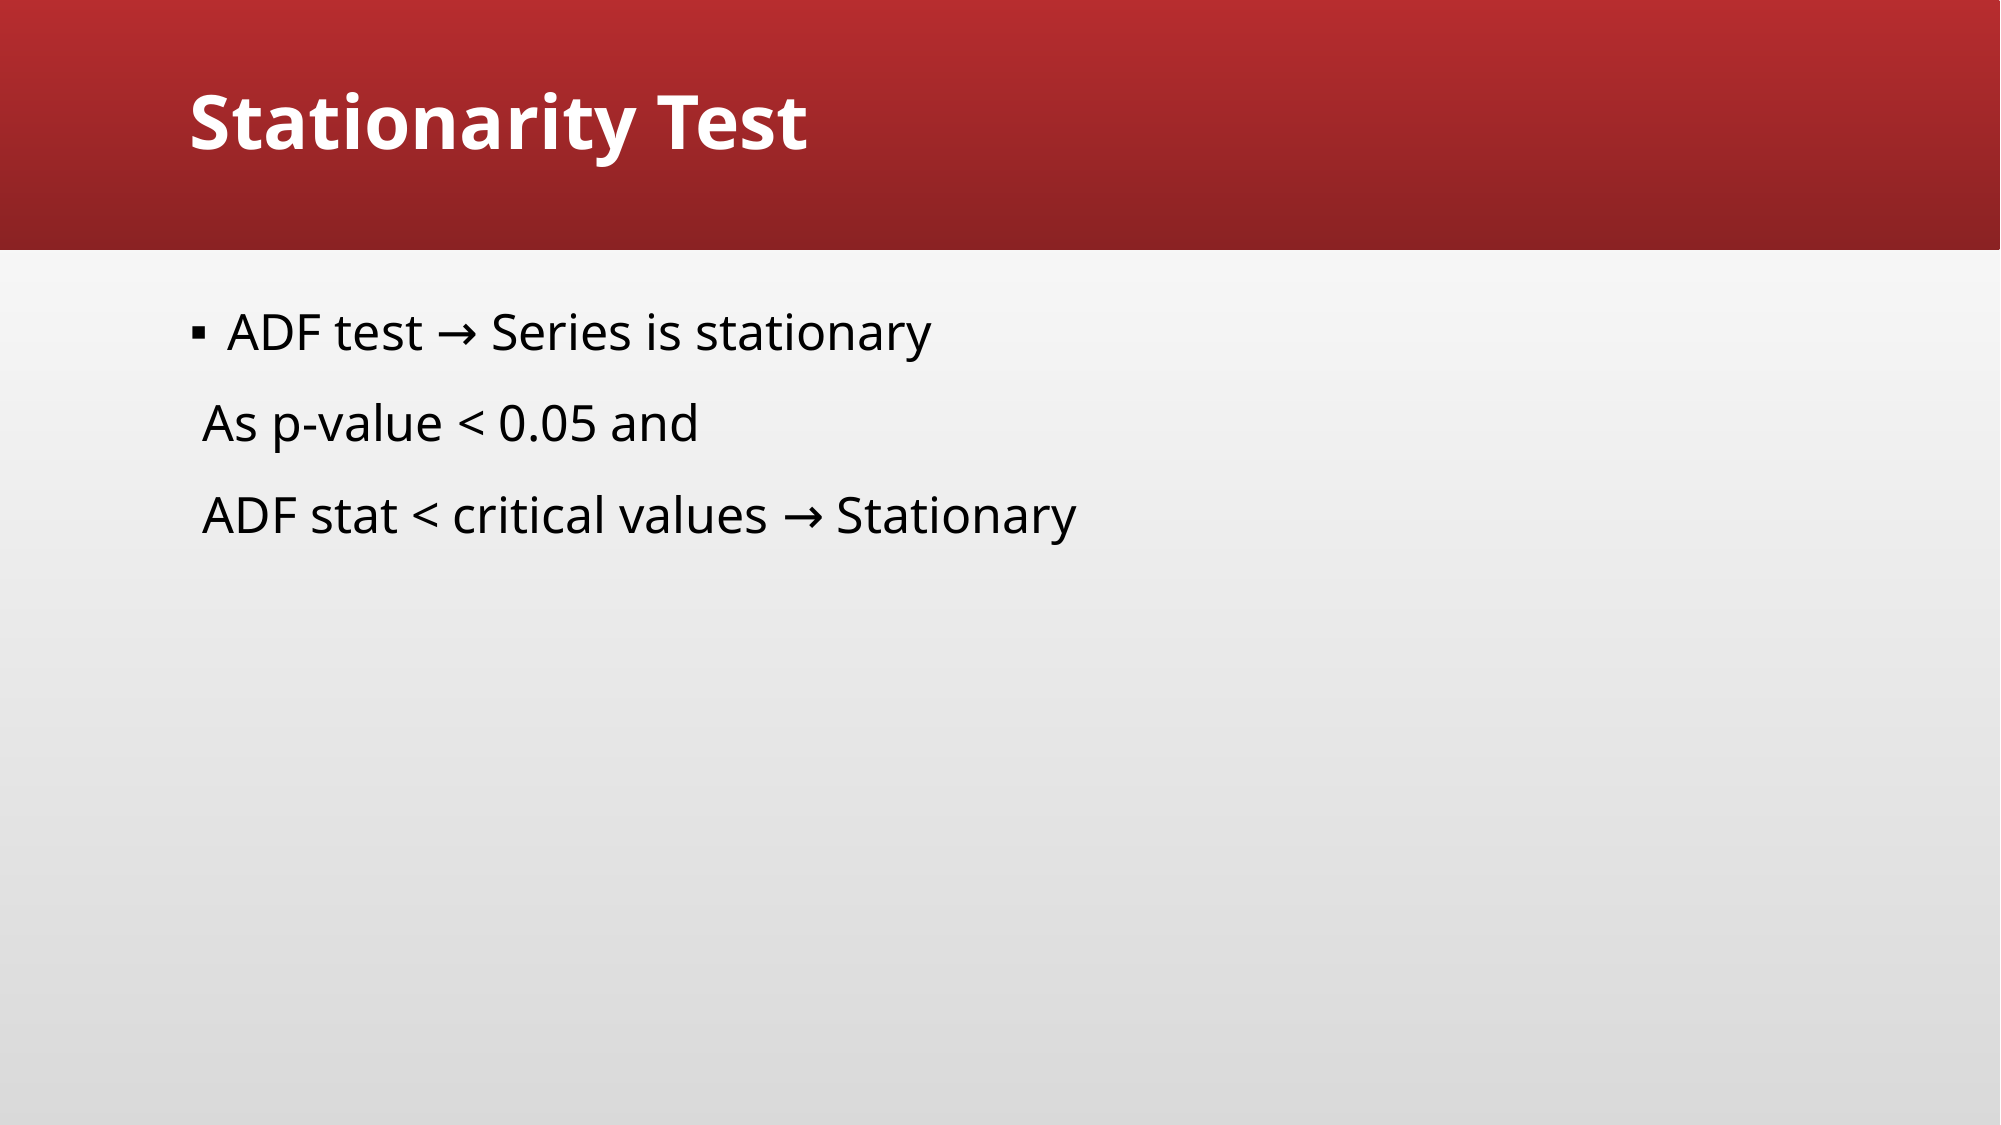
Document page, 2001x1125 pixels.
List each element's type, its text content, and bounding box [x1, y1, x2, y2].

list ADF test → Series is stationary As p-value < 0.05 and ADF stat < critical values → Stationary [174, 299, 1875, 1050]
title Stationarity Test [174, 16, 1825, 234]
